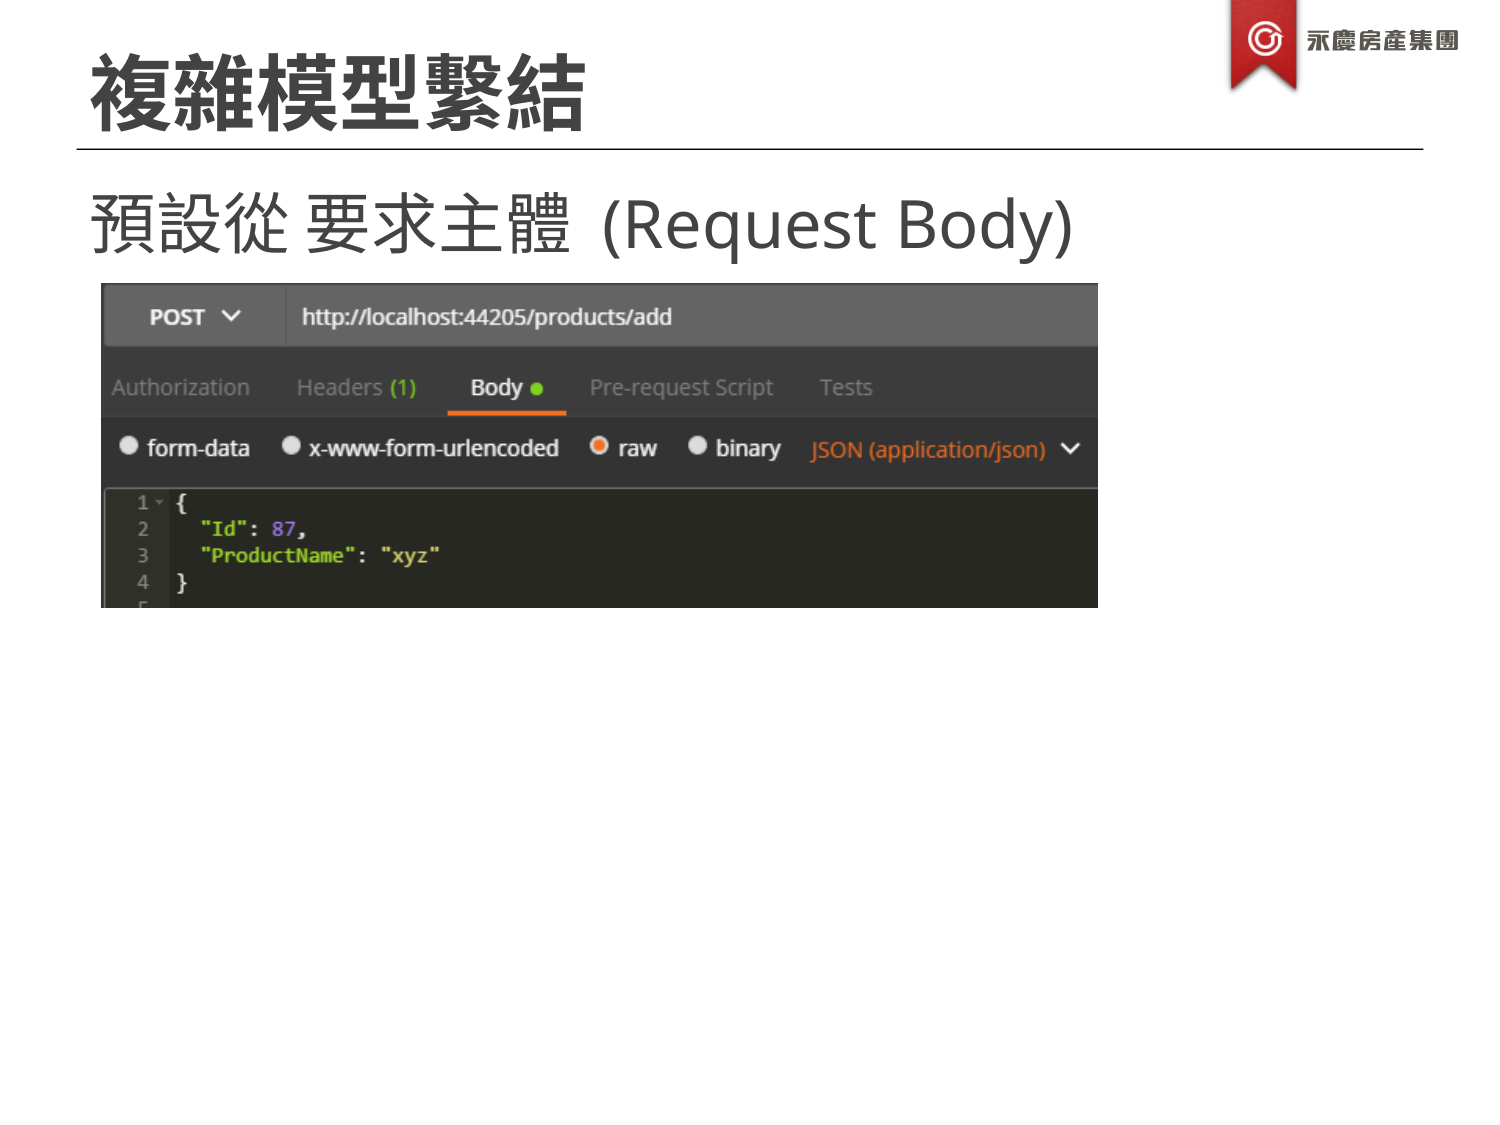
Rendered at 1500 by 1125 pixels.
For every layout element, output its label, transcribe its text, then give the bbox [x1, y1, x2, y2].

text_box 複雜模型繫結 [75, 45, 1425, 137]
picture [1222, 0, 1458, 55]
picture [101, 283, 1099, 609]
text_box 預設從 要求主體 (Request Body) [74, 174, 1476, 1011]
